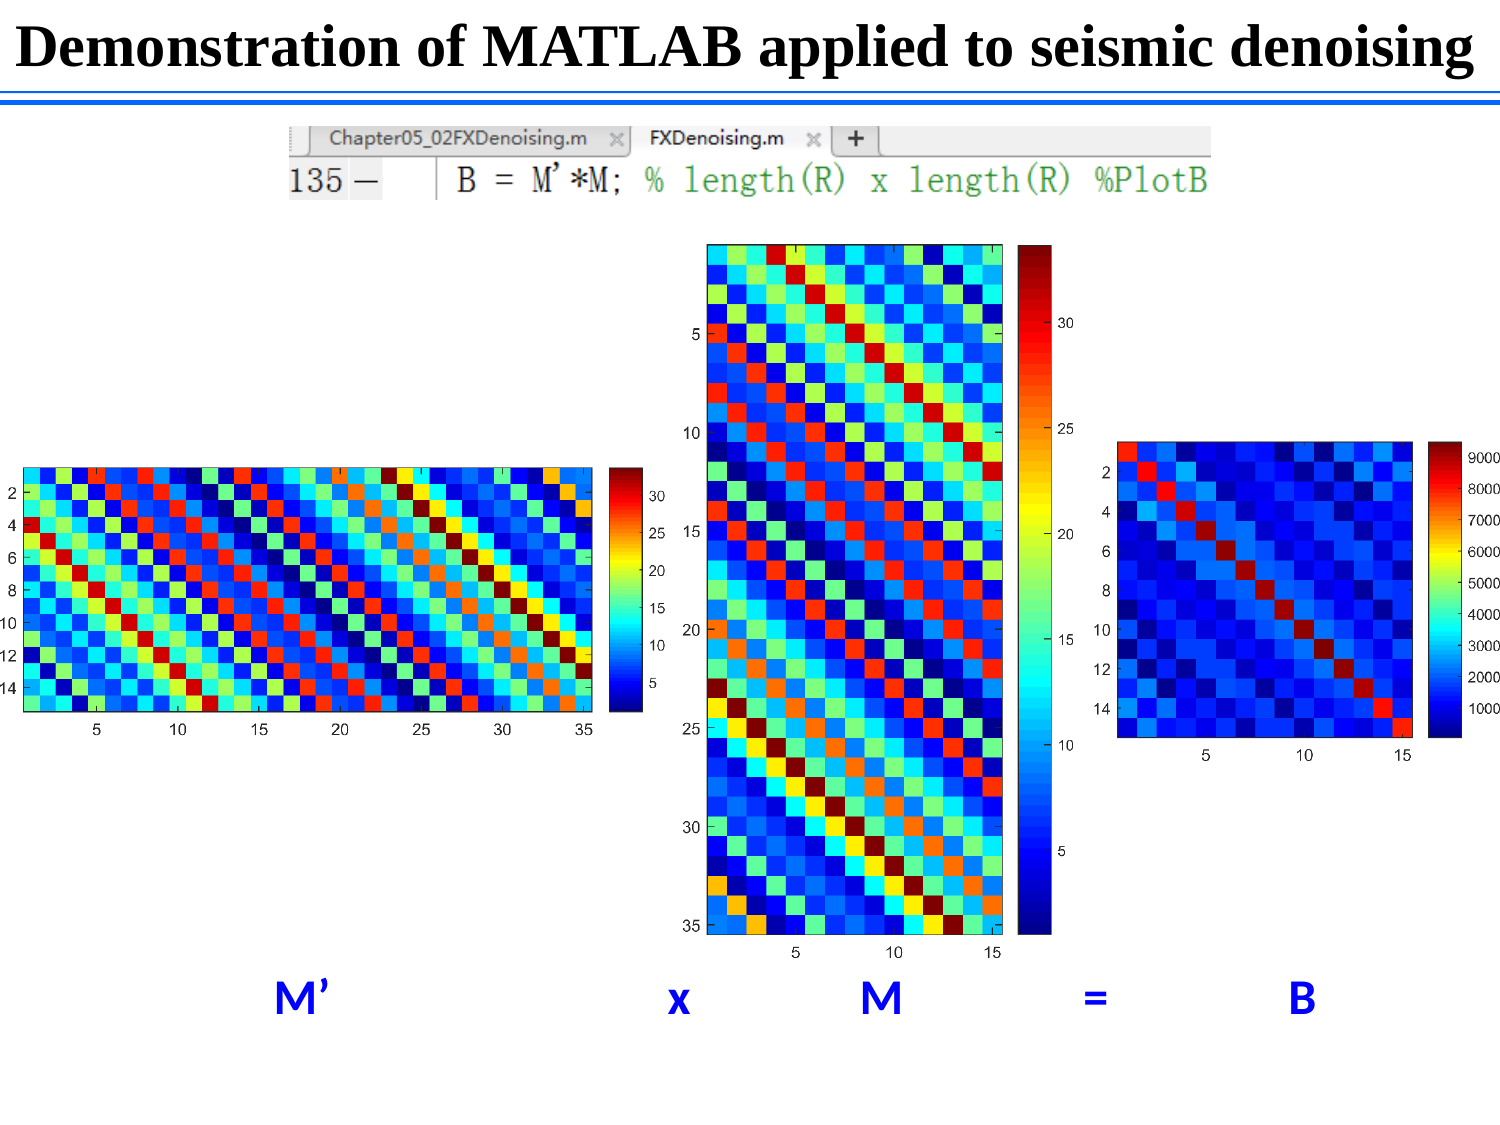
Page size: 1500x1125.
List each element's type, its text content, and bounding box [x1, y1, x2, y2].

picture [0, 244, 1500, 958]
text_box Demonstration of MATLAB applied to seismic denoising [0, 5, 1500, 79]
text_box M’ x M = B [0, 958, 1500, 1032]
picture [289, 126, 1211, 200]
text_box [0, 91, 1500, 103]
